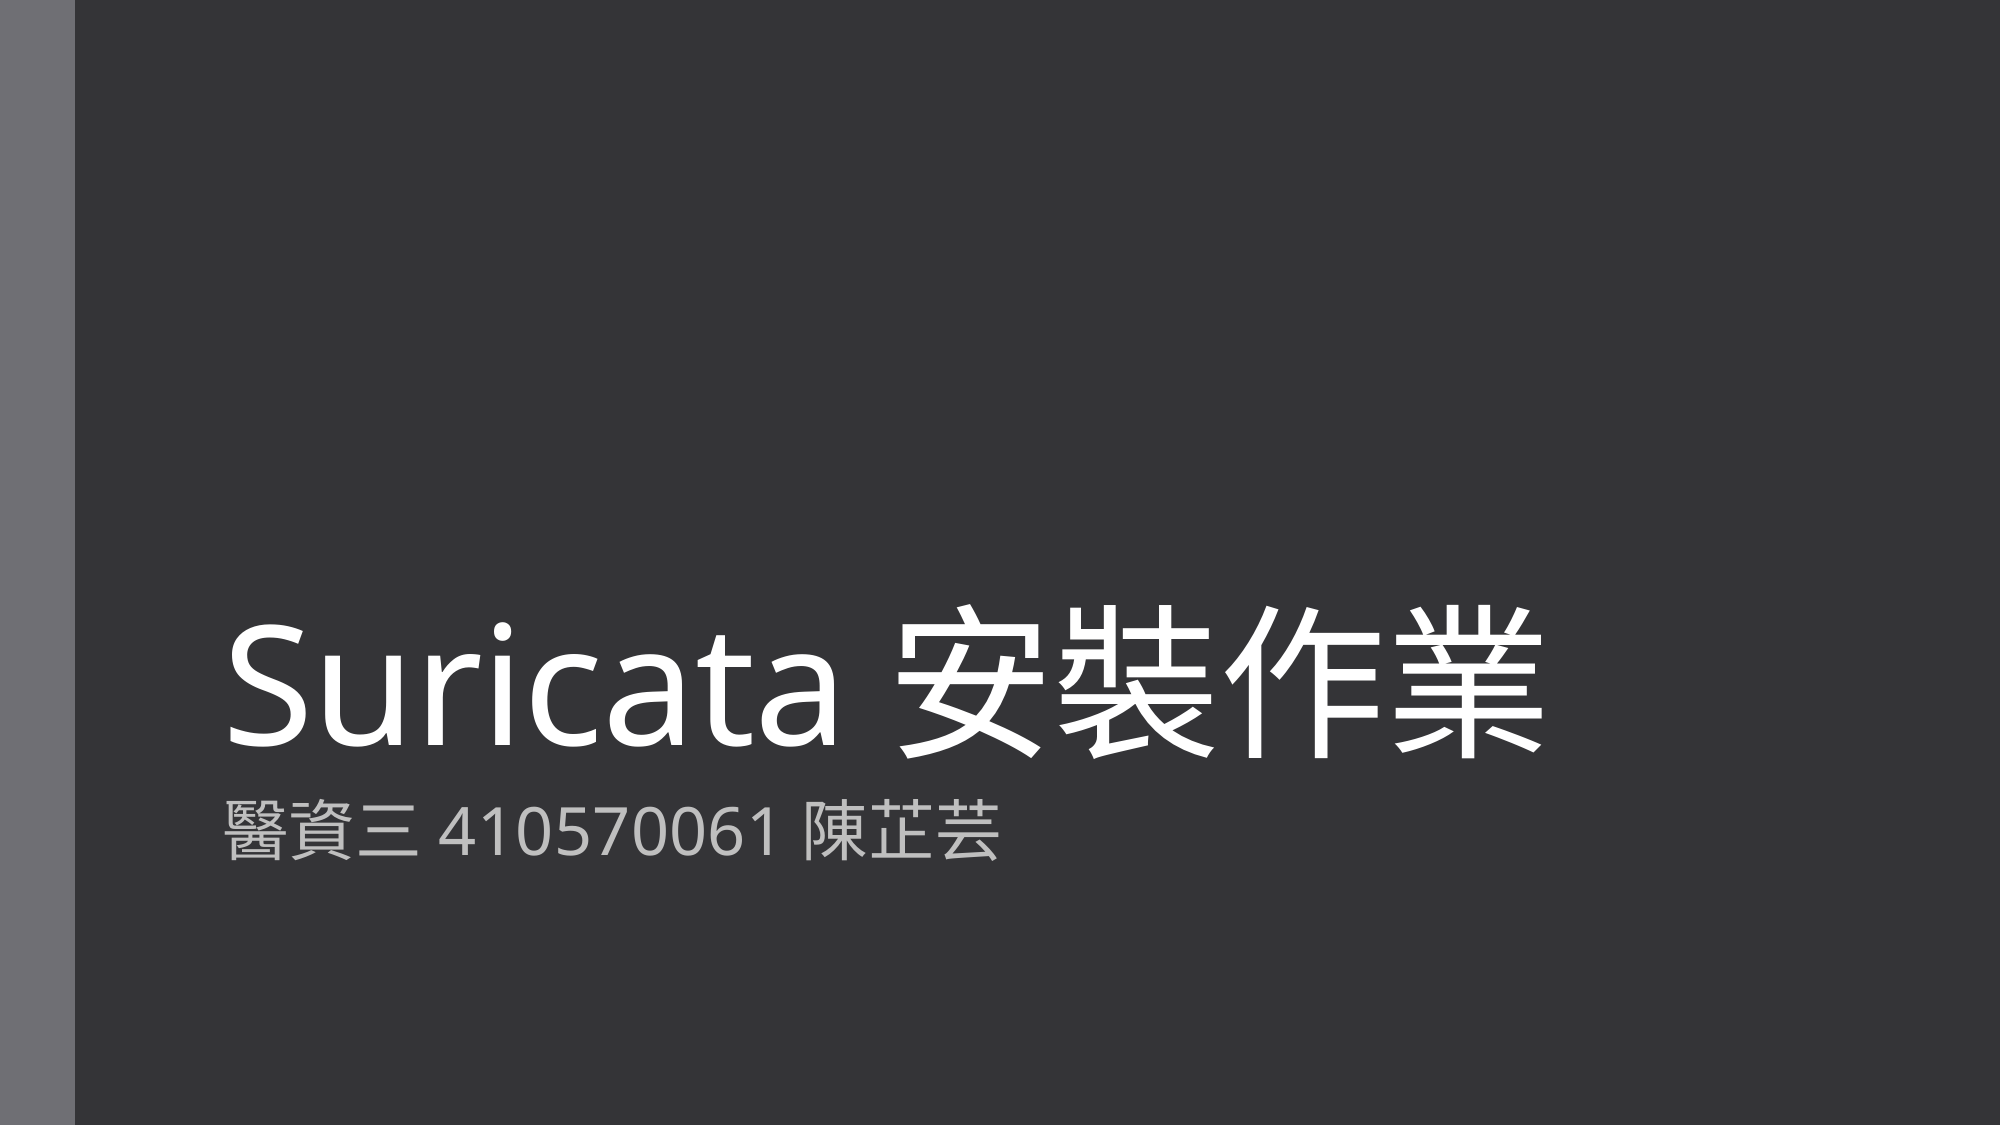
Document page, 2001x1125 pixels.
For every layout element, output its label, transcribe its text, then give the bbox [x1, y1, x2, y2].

title Suricata安裝作業 [206, 124, 1752, 787]
subtitle 醫資三410570061陳芷芸 [206, 787, 1752, 1065]
